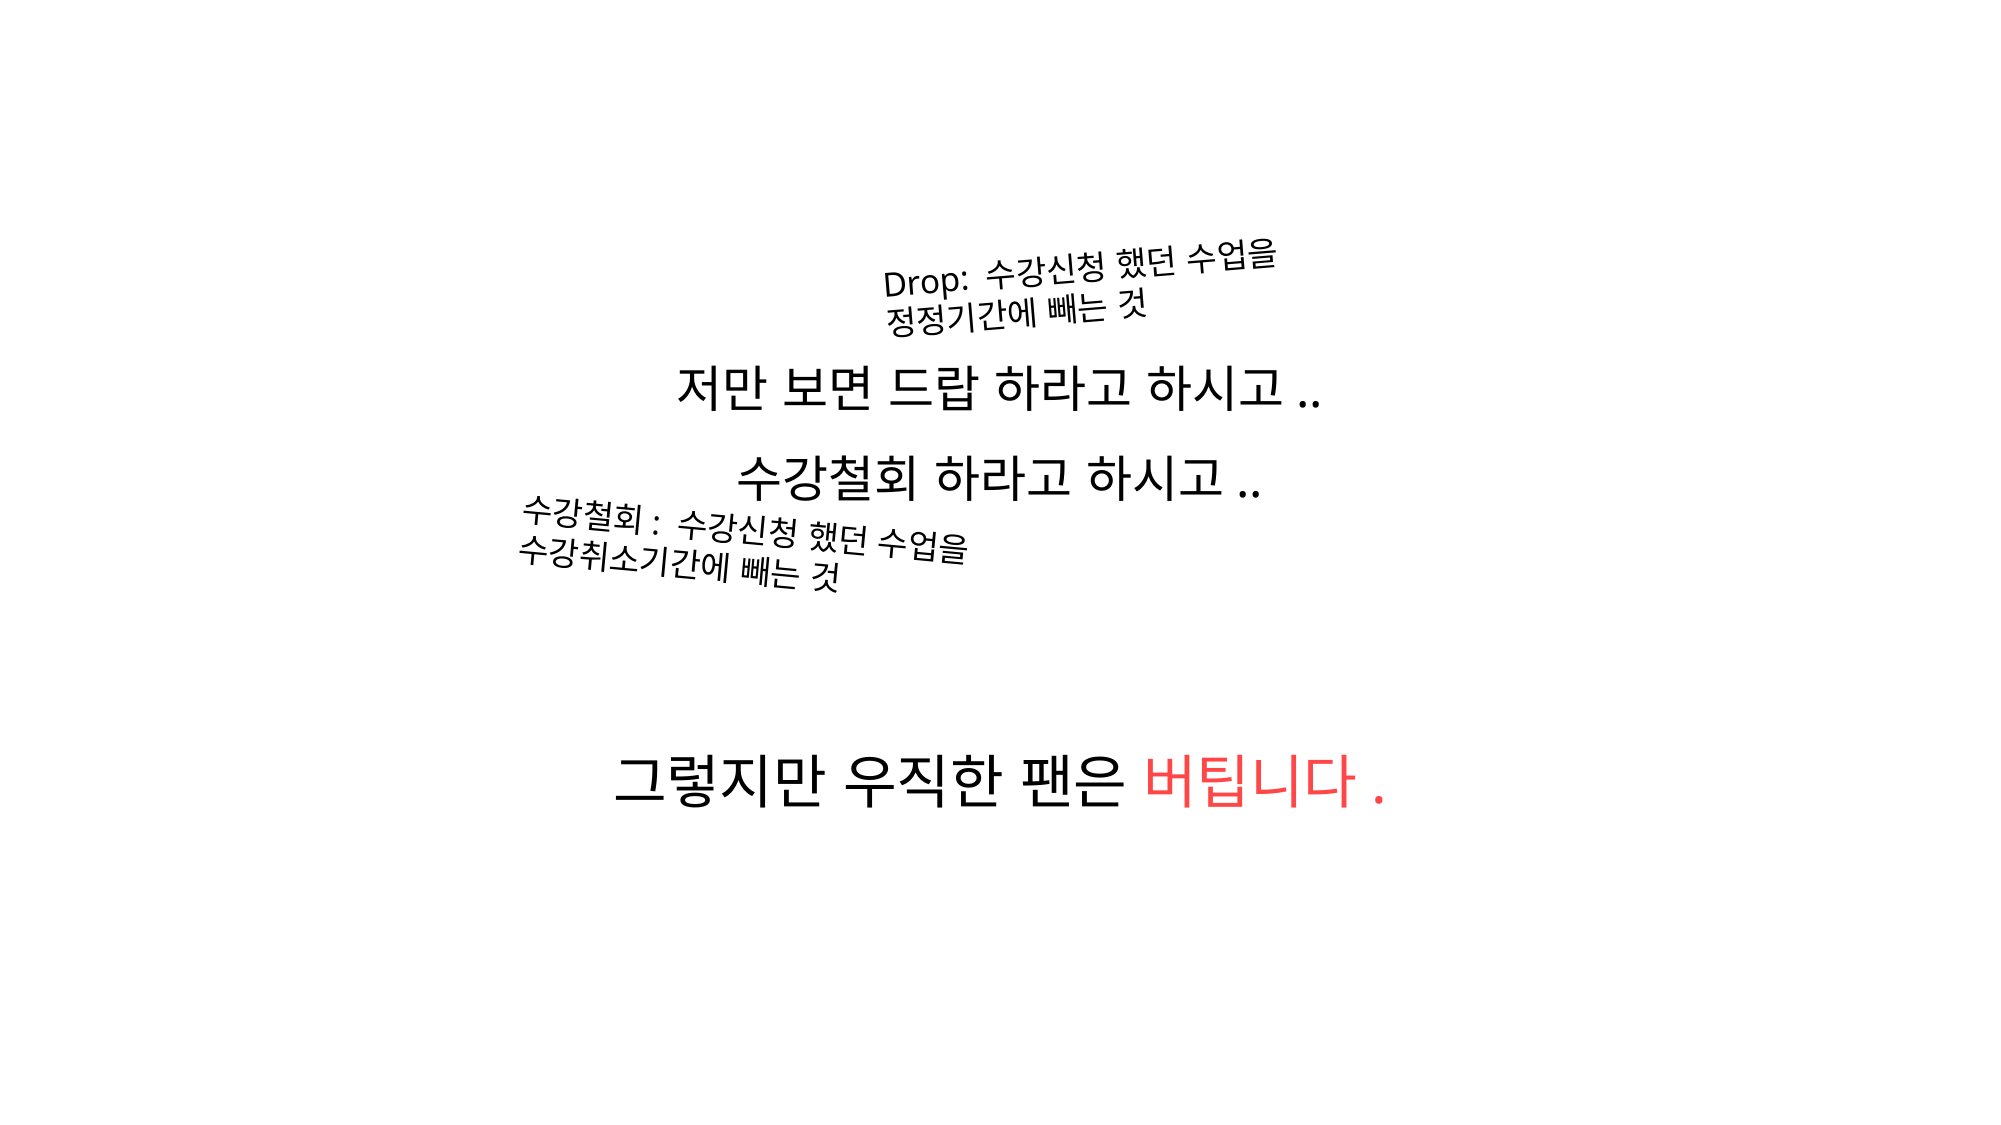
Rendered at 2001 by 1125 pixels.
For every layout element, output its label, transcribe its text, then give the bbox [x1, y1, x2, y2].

text_box Drop: 수강신청 했던 수업을 정정기간에 빼는 것 [865, 221, 1308, 352]
text_box 수강철회: 수강신청 했던 수업을 수강취소기간에 빼는 것 [501, 479, 996, 620]
text_box 저만 보면 드랍 하라고 하시고.. 수강철회 하라고 하시고.. 그렇지만 우직한 팬은 버팁니다. [598, 320, 1402, 823]
